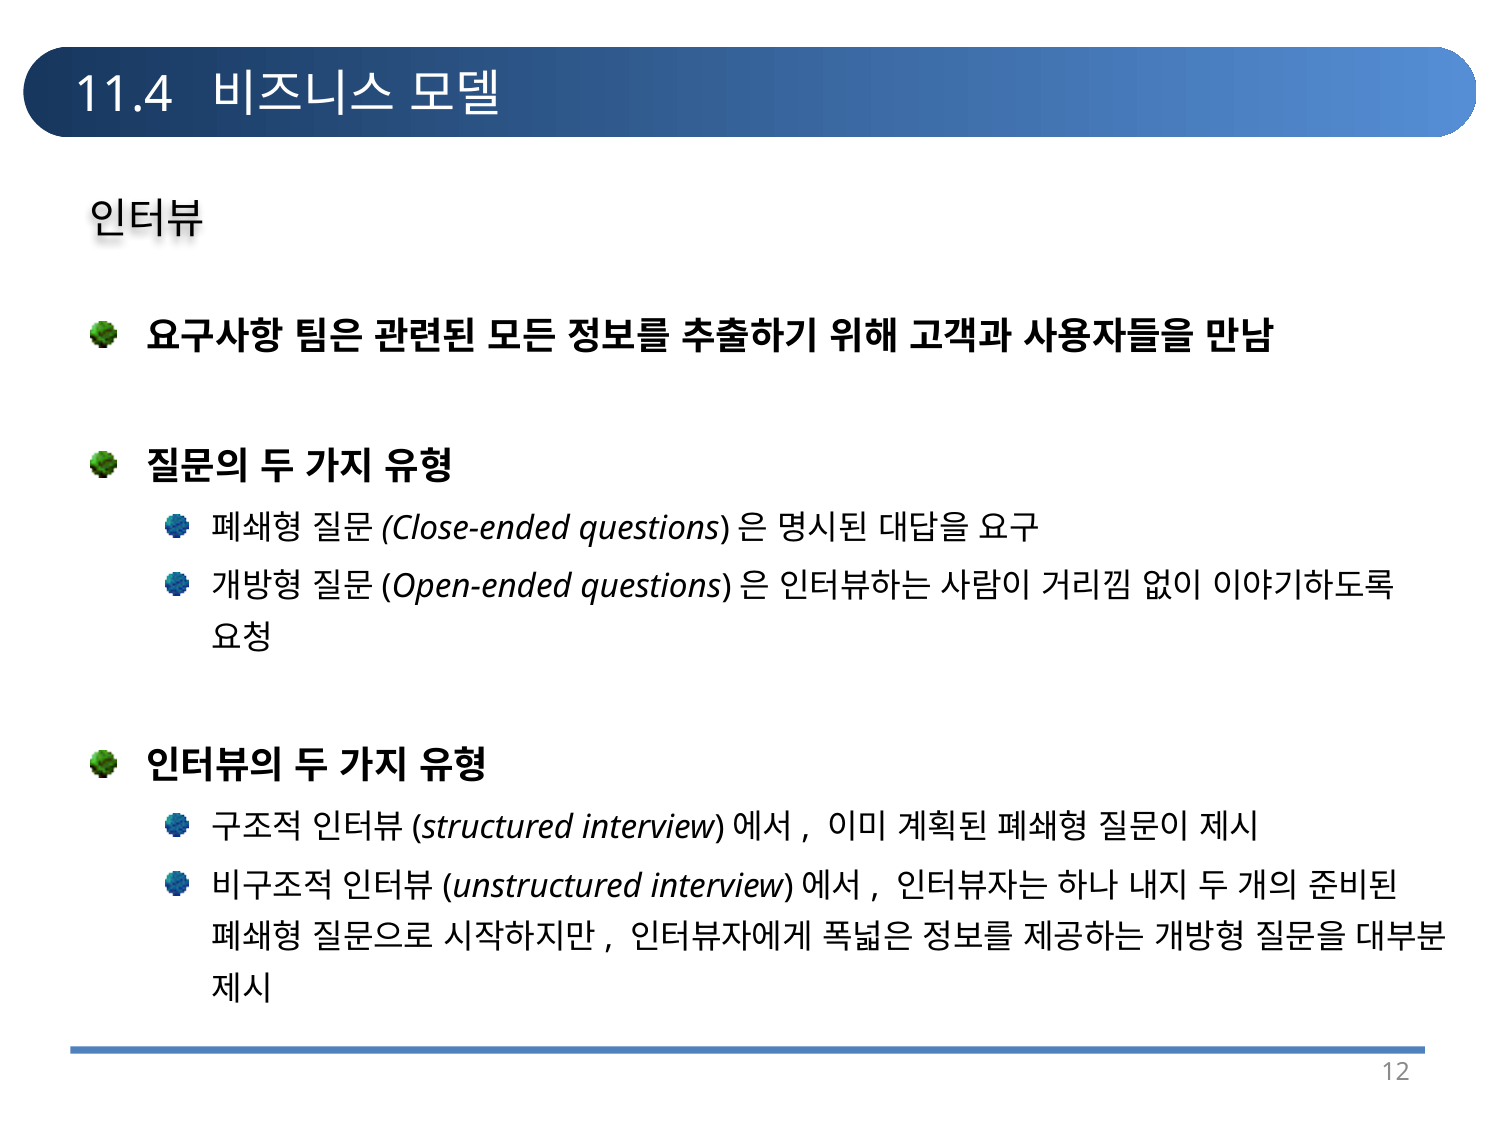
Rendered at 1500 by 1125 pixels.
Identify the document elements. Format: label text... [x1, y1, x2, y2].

picture [90, 321, 117, 348]
picture [90, 451, 117, 478]
picture [165, 871, 189, 896]
title 11.4 비즈니스 모델 [59, 56, 1410, 126]
list 요구사항 팀은 관련된 모든 정보를 추출하기 위해 고객과 사용자들을 만남 질문의 두 가지 유형 폐쇄형 질문(Close-ended questions)은 명시된 대답을 요구 개방형 질문(Open-ended questions)은 인터뷰하는 사람이 거리낌 없이 이야기하도록 요청 인터뷰의 두 가지 유형 구조적 인터뷰(structured interview)에서, 이미 계획된 폐쇄형 질문이 제시 비구조적 인터뷰(unstructured interview)에서, 인터뷰자는 하나 내지 두 개의 준비된 폐쇄형 질문으로 시작하지만, 인터뷰자에게 폭넓은 정보를 제공하는 개방형 질문을 대부분 제시 [74, 290, 1471, 1006]
picture [165, 514, 189, 538]
slide_number 12 [1074, 1042, 1425, 1103]
picture [165, 813, 189, 837]
list 인터뷰 [60, 180, 235, 255]
picture [165, 572, 189, 596]
picture [90, 750, 117, 778]
